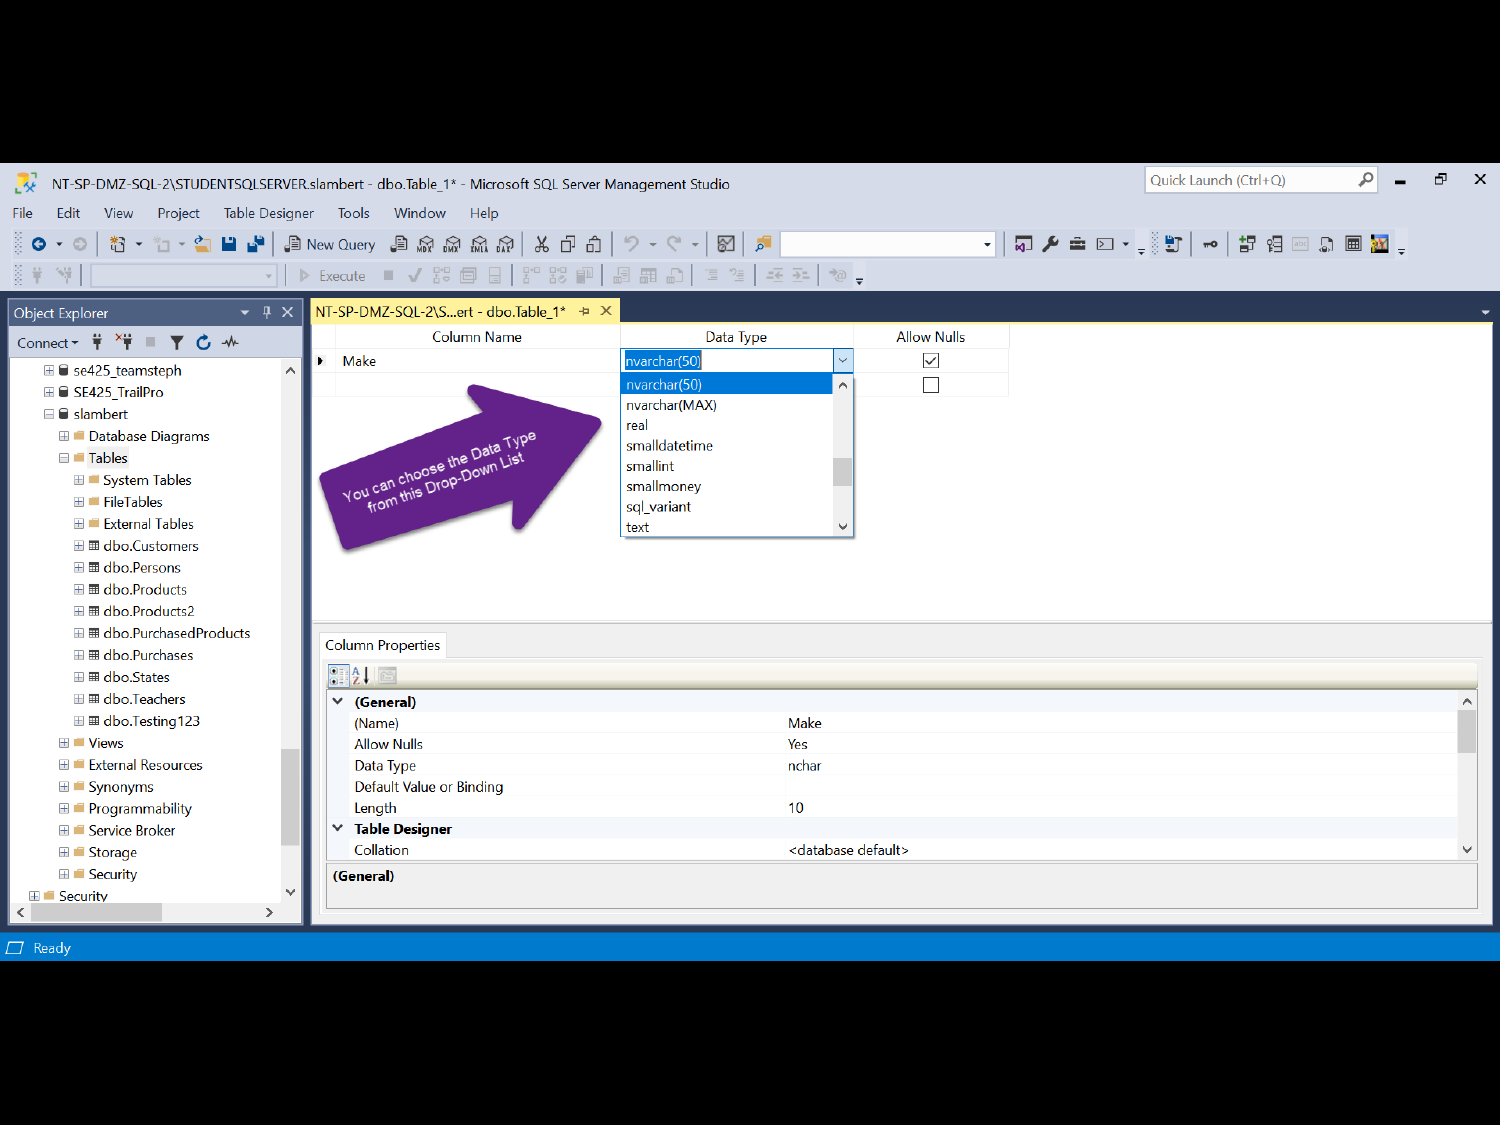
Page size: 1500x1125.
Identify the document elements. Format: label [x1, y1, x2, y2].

picture [0, 163, 1500, 961]
